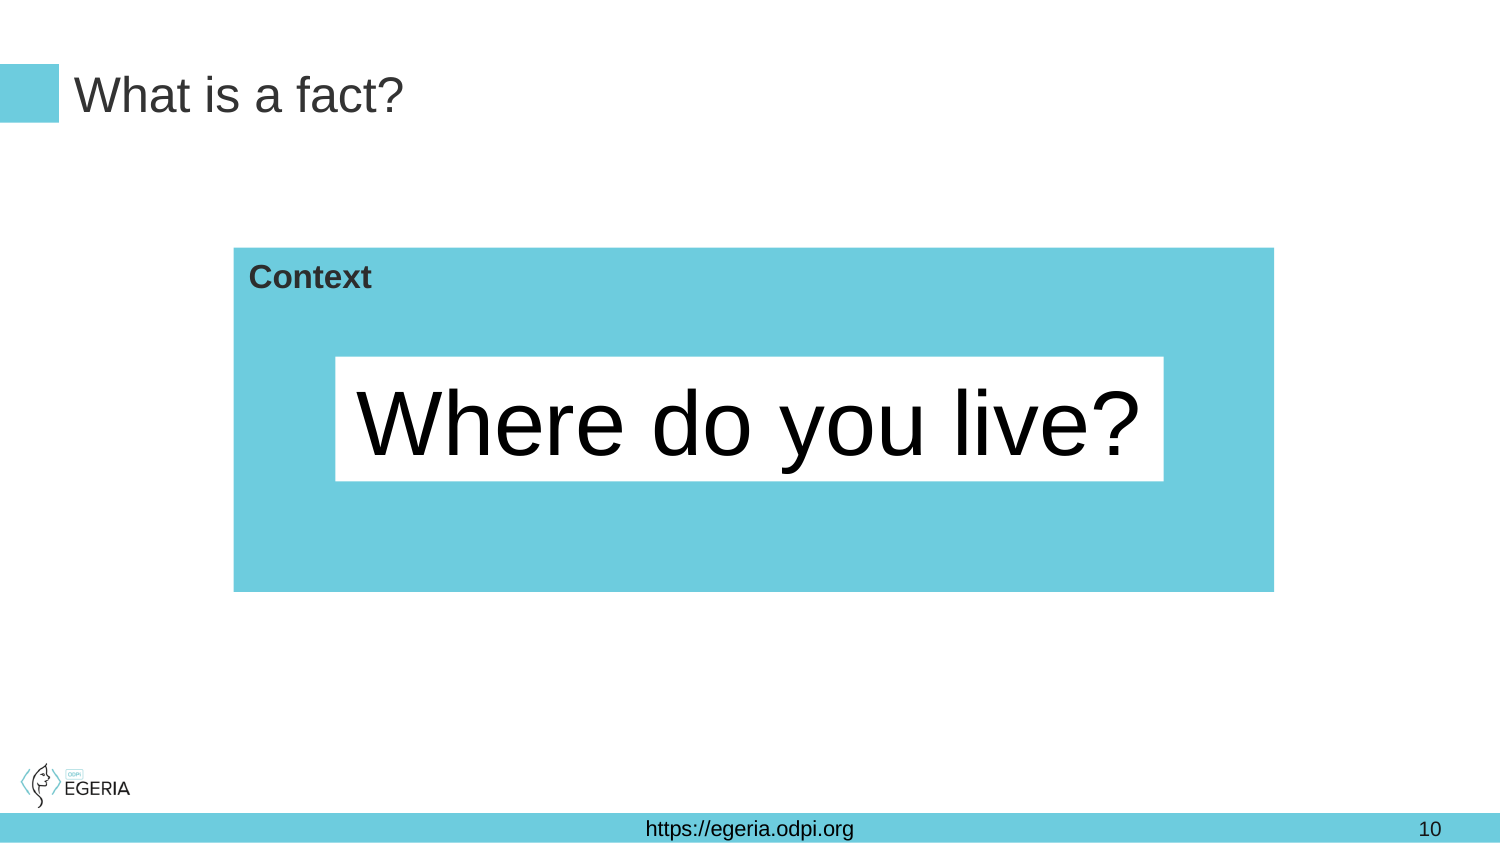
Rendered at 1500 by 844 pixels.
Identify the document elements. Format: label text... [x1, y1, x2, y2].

text_box Context [231, 246, 1276, 594]
title What is a fact? [58, 47, 1449, 141]
text_box Where do you live? [335, 356, 1164, 482]
picture [13, 757, 136, 812]
slide_number 10 [1403, 813, 1494, 843]
